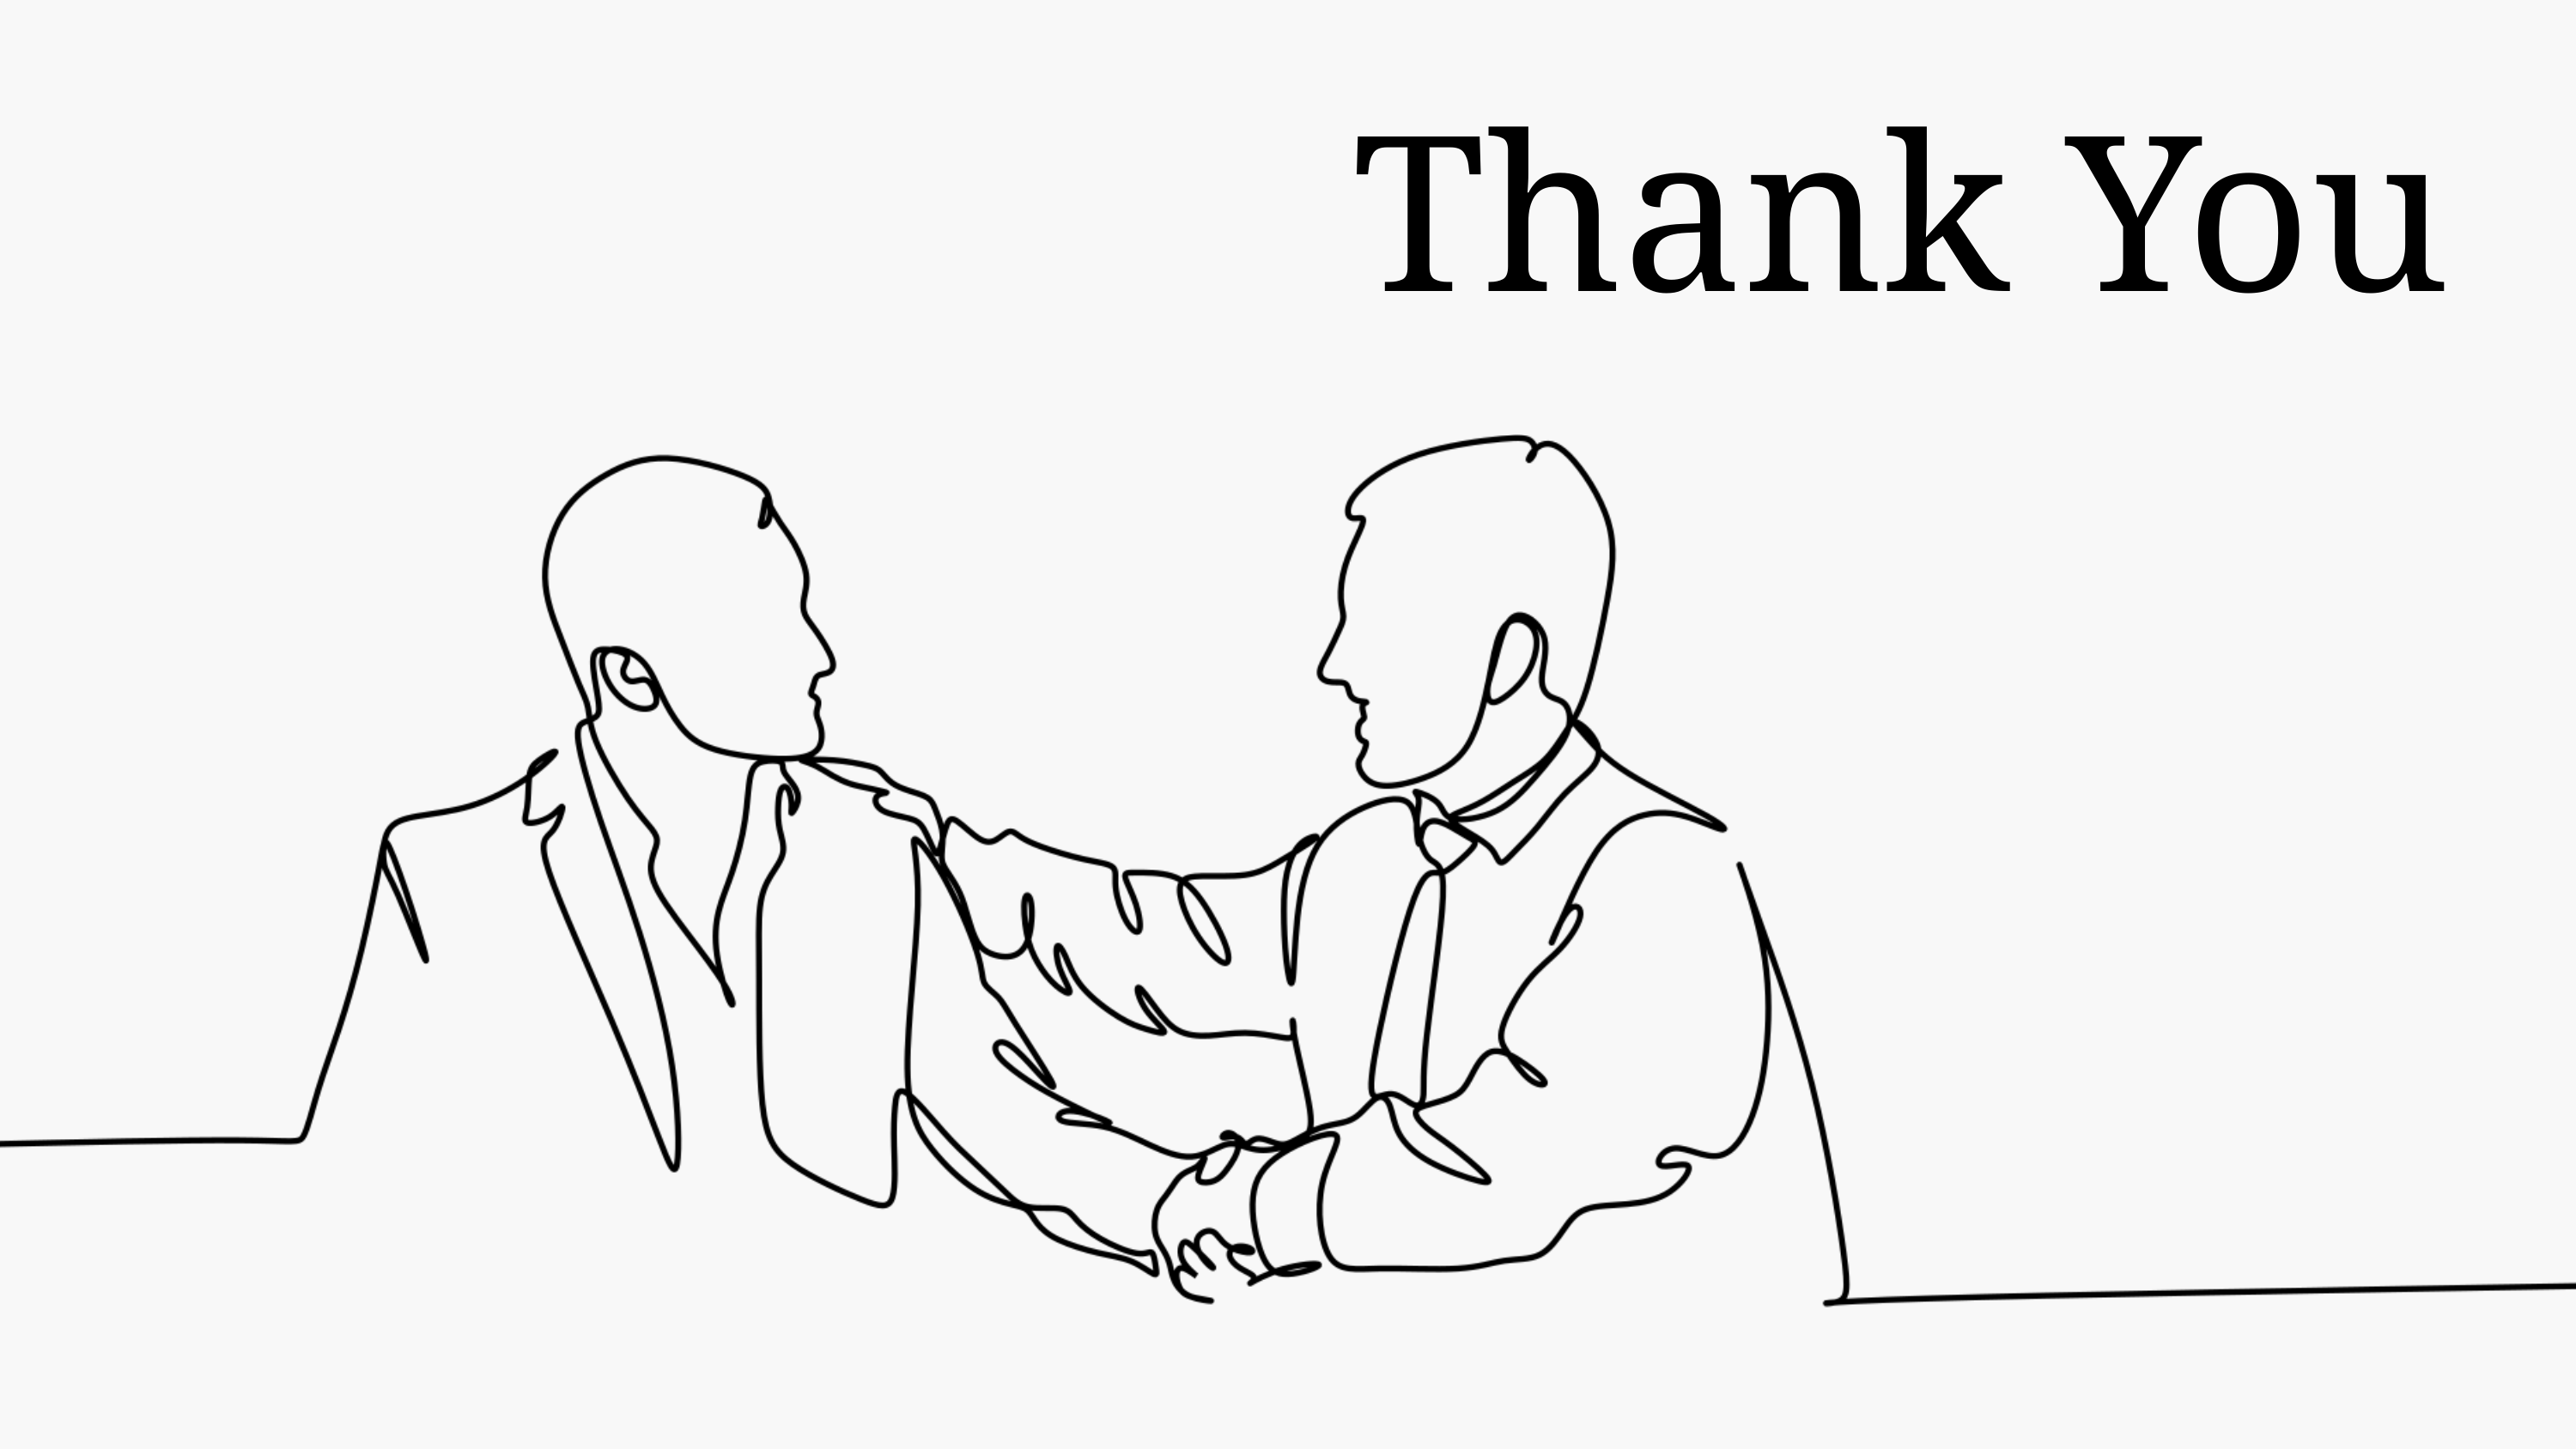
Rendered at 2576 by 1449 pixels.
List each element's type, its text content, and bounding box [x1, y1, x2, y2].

picture [0, 434, 2576, 1307]
text_box Thank You [1352, 144, 2490, 335]
